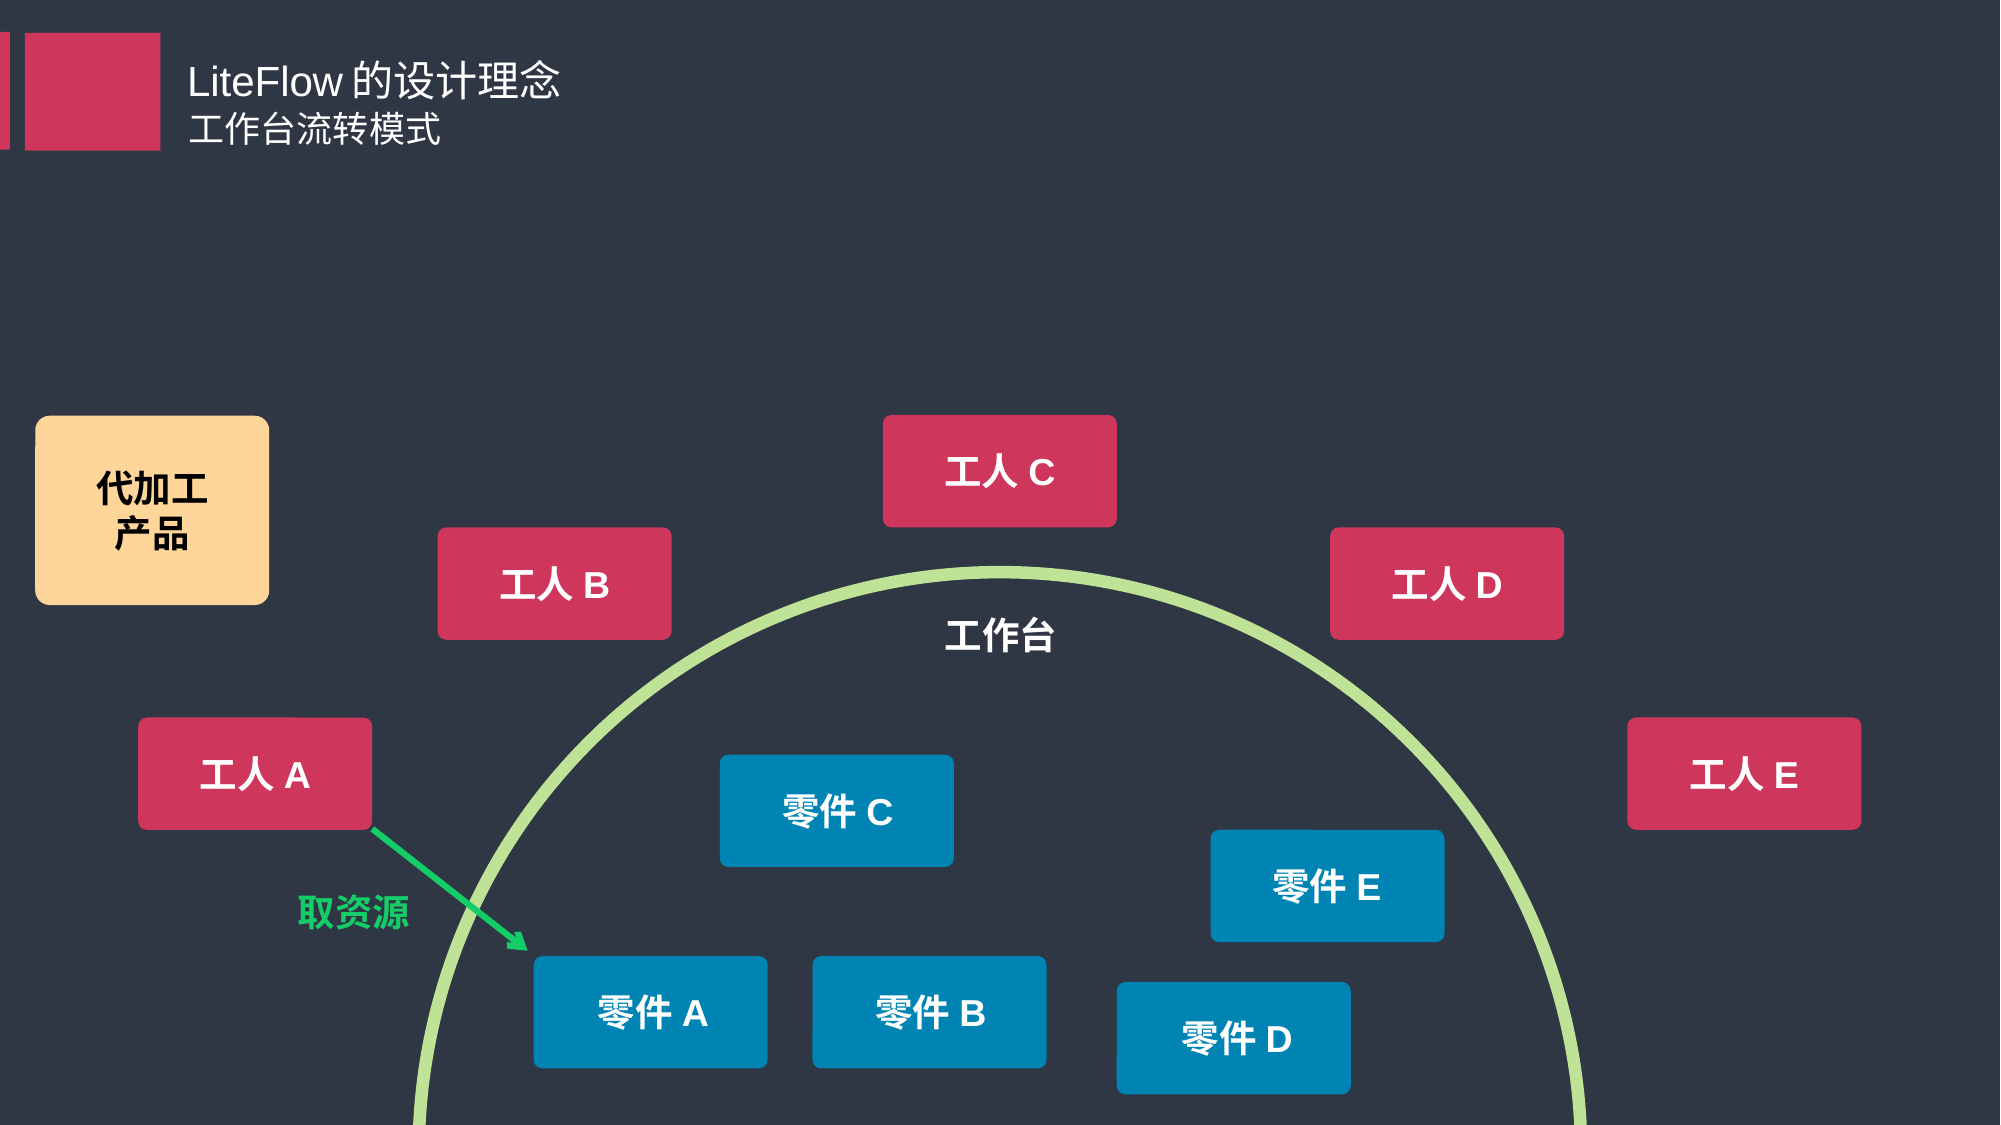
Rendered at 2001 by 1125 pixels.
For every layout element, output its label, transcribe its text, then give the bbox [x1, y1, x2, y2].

text_box [418, 571, 1582, 1125]
text_box 工人A [185, 743, 326, 803]
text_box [533, 956, 768, 1069]
text_box [882, 414, 1117, 528]
text_box 工作台流转模式 [173, 99, 980, 160]
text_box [719, 754, 954, 867]
text_box 工人C [929, 440, 1071, 501]
text_box 工作台 [929, 604, 1073, 665]
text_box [372, 828, 528, 951]
text_box 工人D [1376, 553, 1518, 614]
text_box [1116, 981, 1351, 1095]
text_box [1330, 527, 1565, 640]
text_box [138, 717, 373, 830]
text_box LiteFlow的设计理念 [172, 46, 754, 112]
text_box [35, 415, 270, 606]
text_box [24, 32, 161, 152]
text_box [1627, 717, 1862, 830]
text_box 代加工 产品 [81, 457, 224, 563]
text_box 工人B [484, 553, 625, 613]
text_box 取资源 [282, 881, 372, 942]
text_box [437, 527, 672, 640]
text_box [1210, 829, 1445, 943]
text_box [0, 31, 11, 151]
text_box 工人E [1675, 743, 1814, 804]
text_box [812, 956, 1047, 1069]
